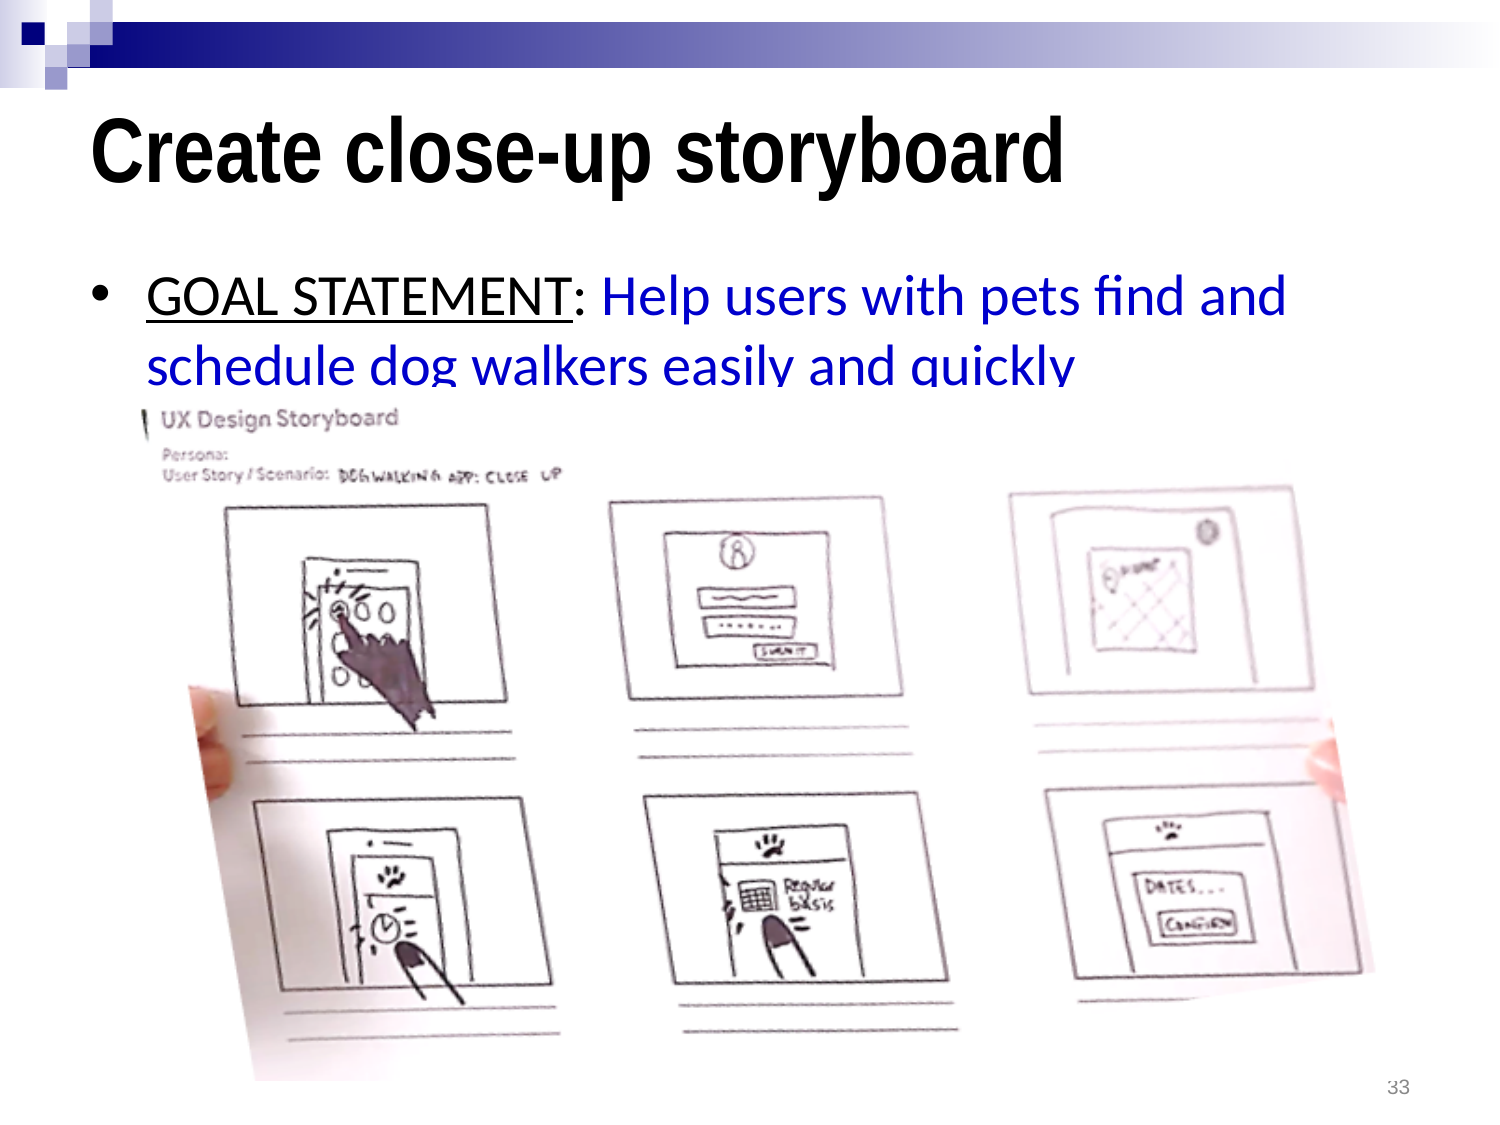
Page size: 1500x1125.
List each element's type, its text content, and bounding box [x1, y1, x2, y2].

slide_number 33 [1074, 1059, 1425, 1113]
list GOAL STATEMENT: Help users with pets find and schedule dog walkers easily and quickly [75, 249, 1425, 408]
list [112, 387, 1401, 1081]
title Create close-up storyboard [75, 67, 1425, 225]
